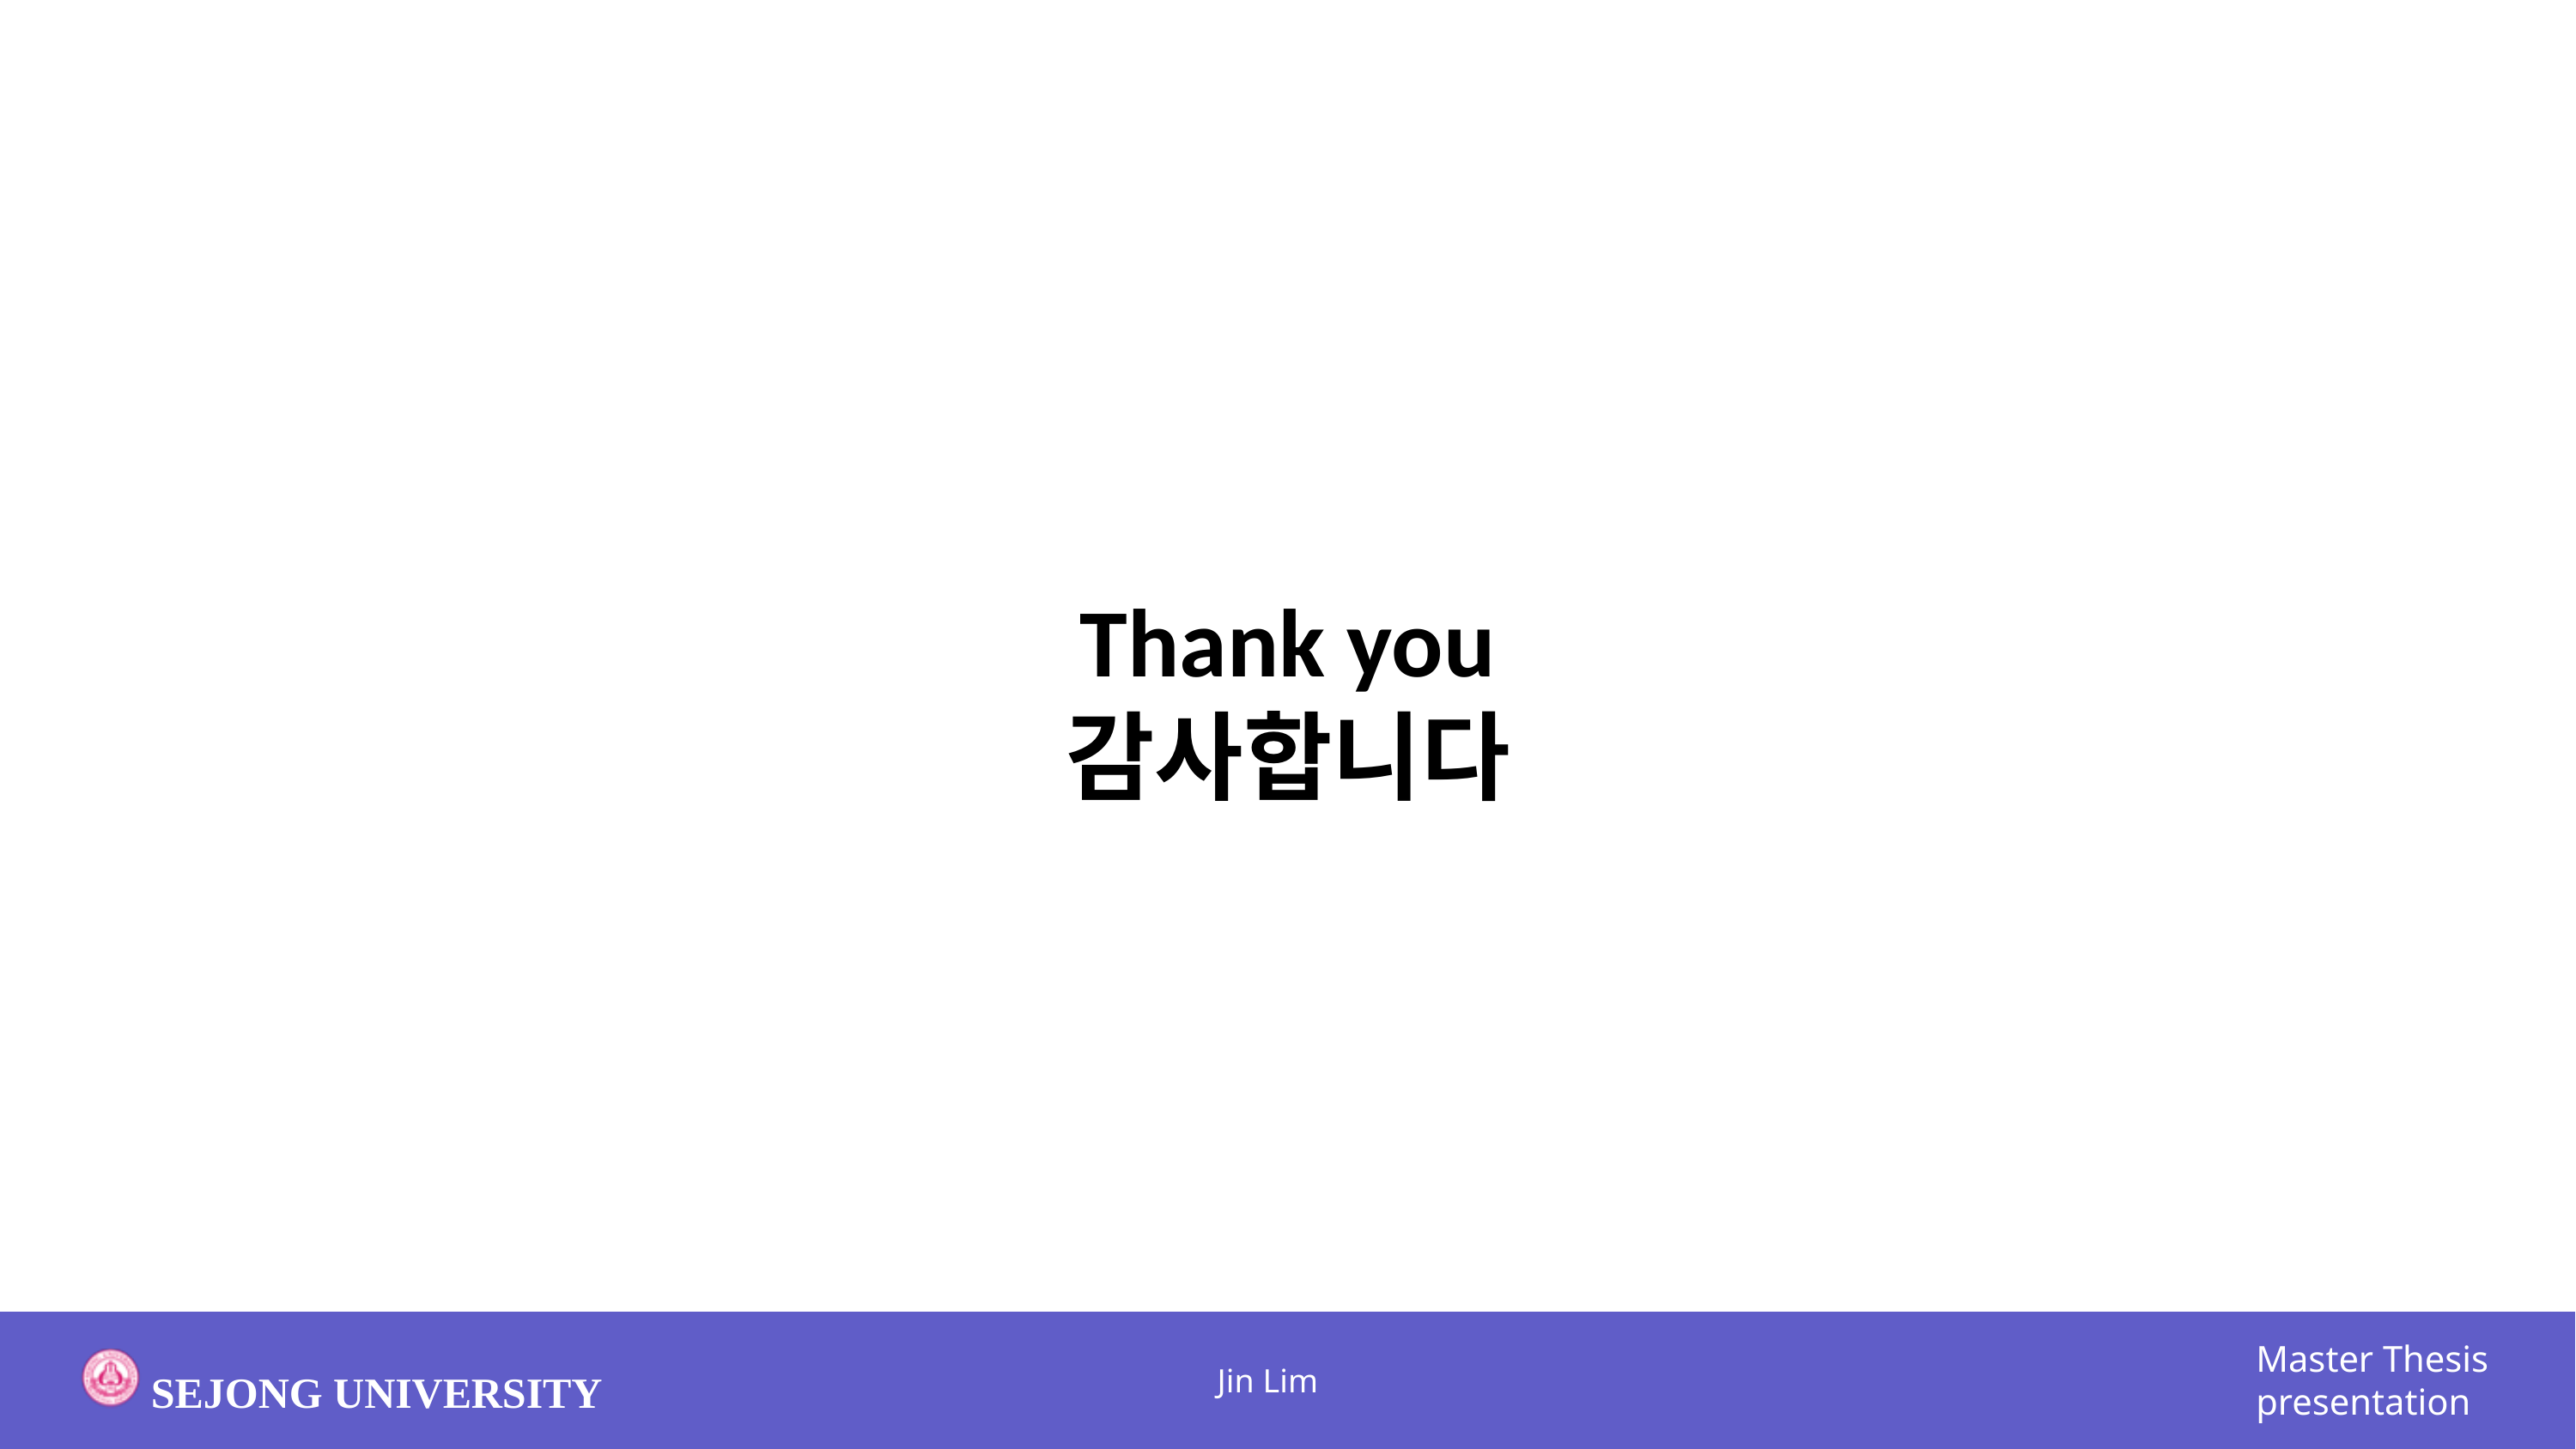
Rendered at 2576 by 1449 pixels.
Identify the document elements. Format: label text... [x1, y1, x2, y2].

picture [77, 1348, 145, 1409]
text_box Thank you 감사합니다 [676, 573, 1900, 819]
